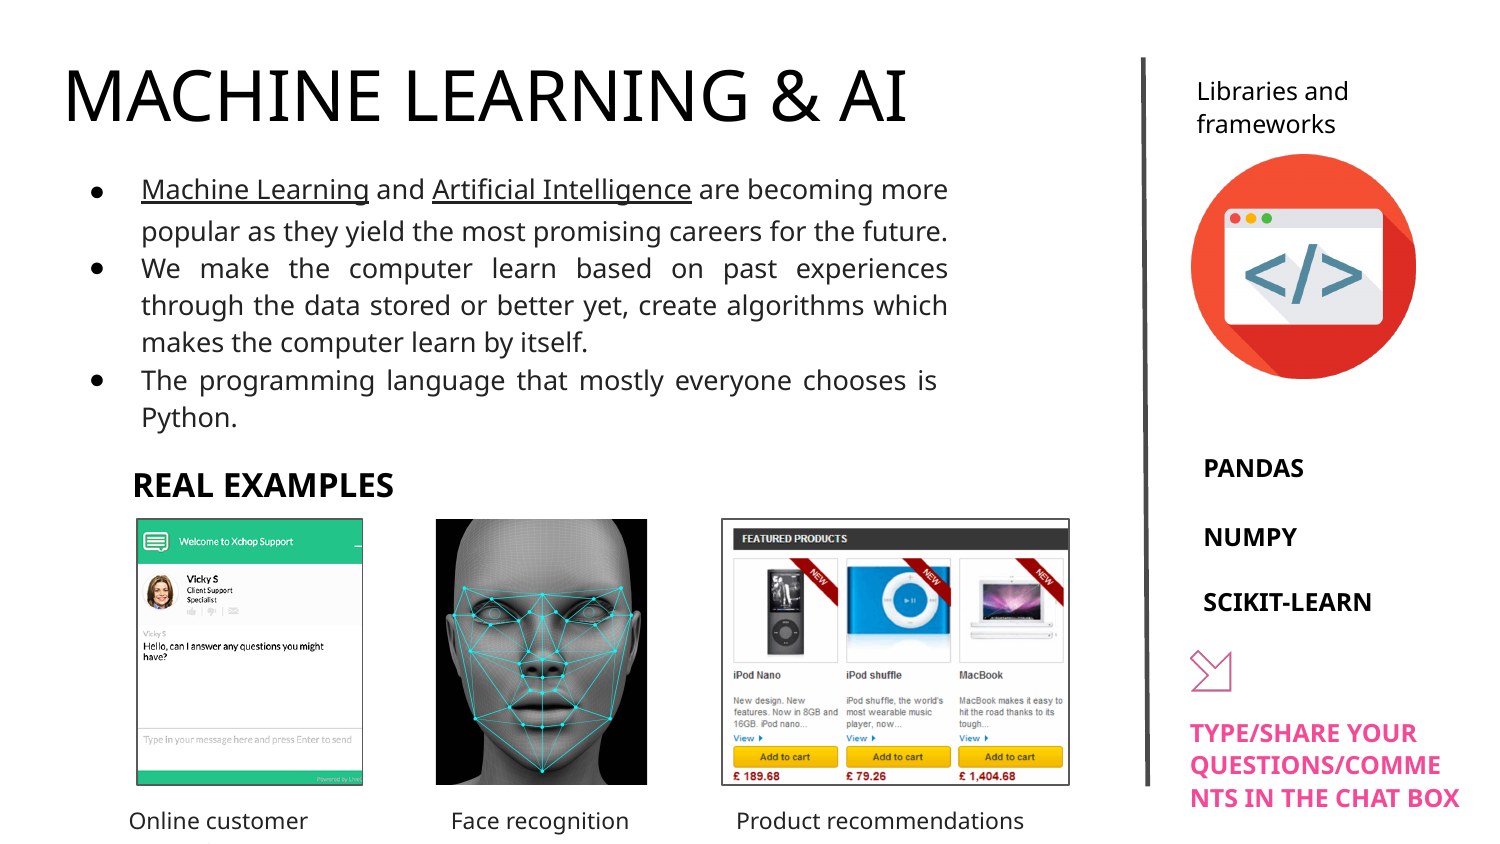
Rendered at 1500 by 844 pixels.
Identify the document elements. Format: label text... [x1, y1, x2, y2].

picture [1190, 154, 1416, 380]
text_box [1143, 56, 1148, 787]
picture [435, 519, 648, 785]
text_box Face recognition [435, 788, 717, 842]
picture [137, 519, 363, 785]
picture [722, 519, 1069, 785]
text_box REAL EXAMPLES [132, 459, 483, 516]
text_box Machine Learning and Artificial Intelligence are becoming more popular as they yield the most promising careers for the future. We make the computer learn based on past experiences through the data stored or better yet, create algorithms which makes the computer learn by itself. The programming language that mostly everyone chooses is Python. [50, 166, 963, 448]
text_box Product recommendations [721, 791, 1067, 842]
text_box MACHINE LEARNING & AI [1153, 77, 1275, 162]
text_box Libraries and frameworks [1181, 57, 1500, 128]
text_box MACHINE LEARNING & AI [62, 77, 1137, 162]
picture [1181, 641, 1238, 699]
text_box TYPE/SHARE YOUR QUESTIONS/COMMENTS IN THE CHAT BOX [1174, 699, 1477, 815]
text_box Online customer support [113, 788, 395, 842]
text_box PANDAS NUMPY SCIKIT-LEARN [1203, 438, 1392, 650]
